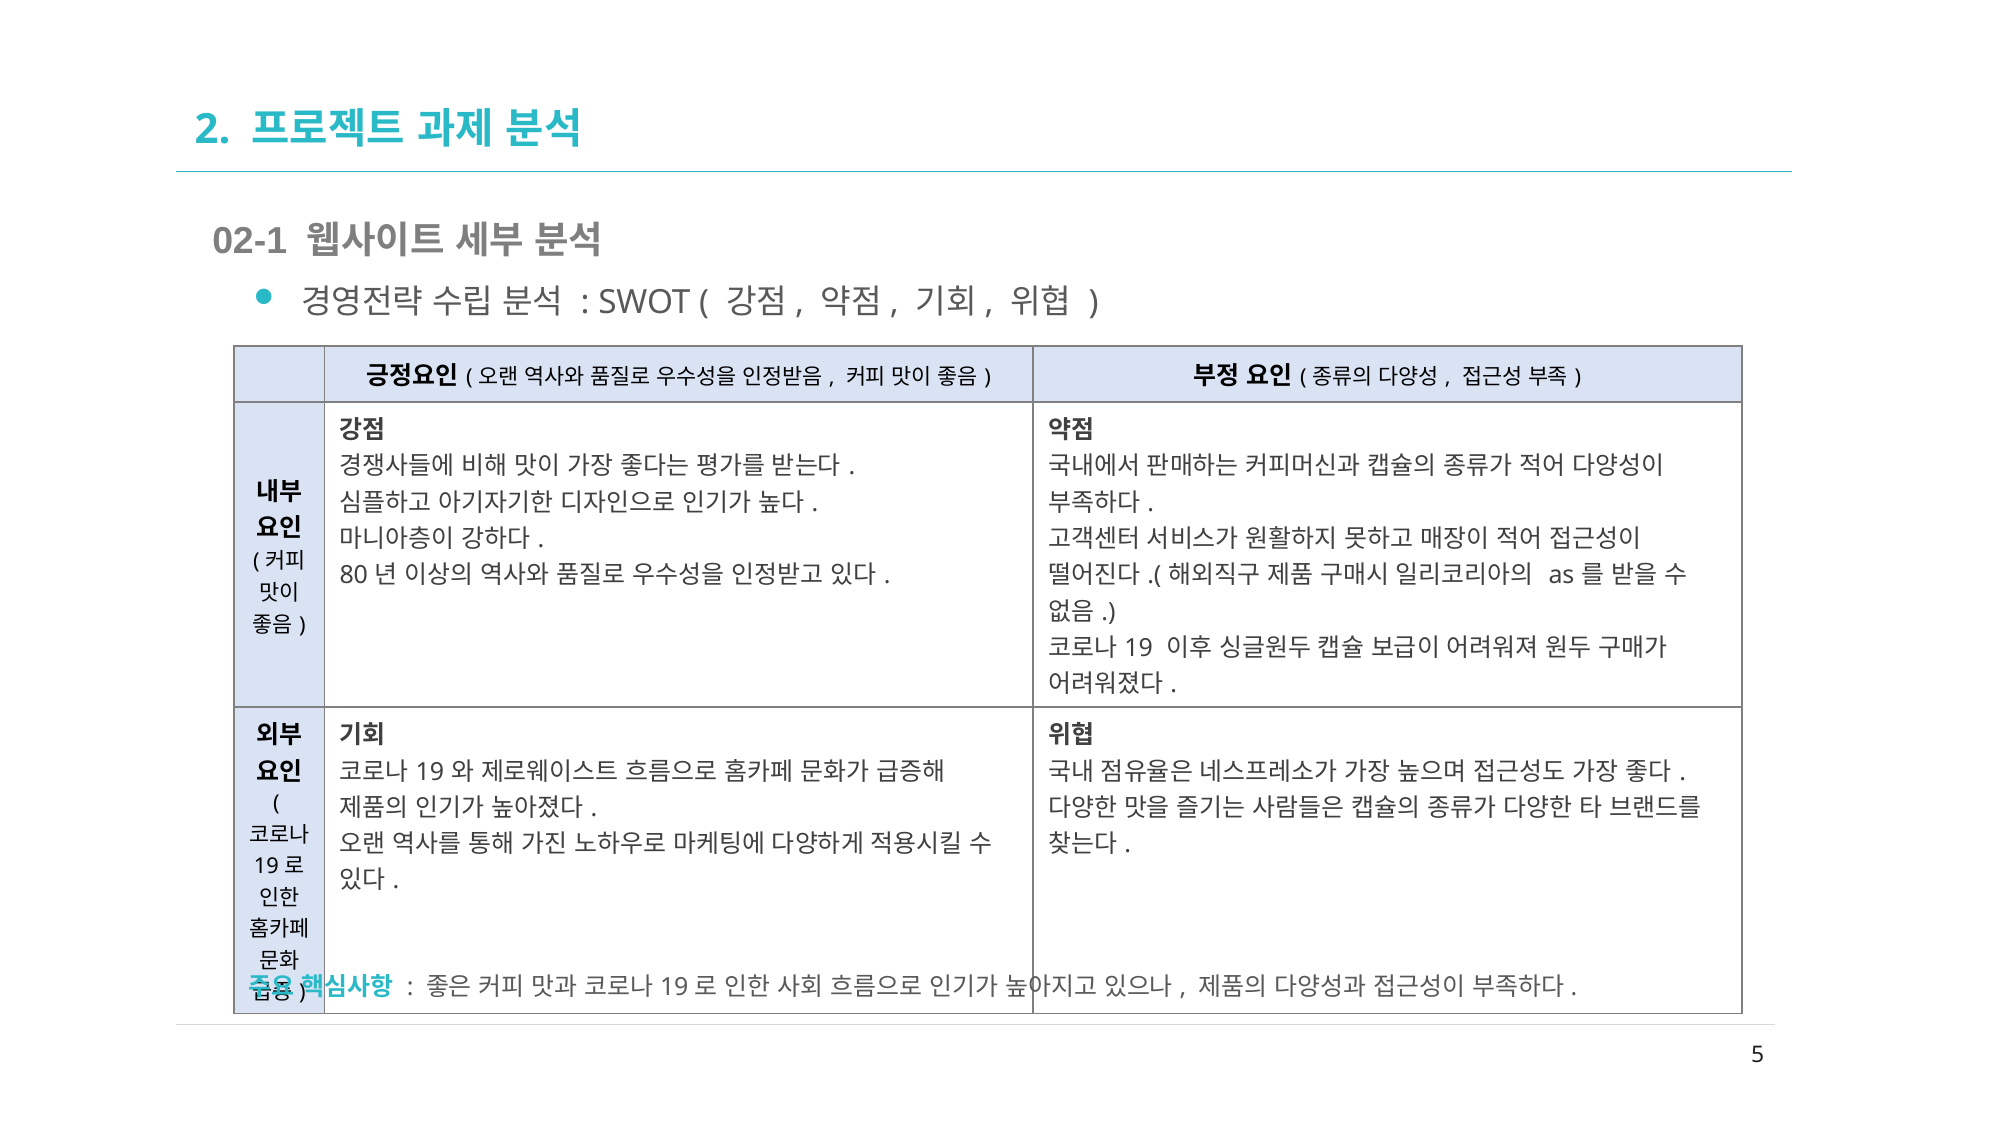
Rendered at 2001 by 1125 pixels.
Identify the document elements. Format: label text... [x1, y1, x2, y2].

table_header [235, 347, 324, 401]
text_box 주요 핵심사항 : 좋은 커피 맛과 코로나19로 인한 사회 흐름으로 인기가 높아지고 있으나, 제품의 다양성과 접근성이 부족하다. [234, 962, 1742, 1008]
table_cell 기회 코로나19와 제로웨이스트 흐름으로 홈카페 문화가 급증해 제품의 인기가 높아졌다. 오랜 역사를 통해 가진 노하우로 마케팅에 다양하게 적용시킬 수 있다. [325, 708, 1032, 962]
table_cell 외부요인 (코로나19로 인한 홈카페문화 급증) [235, 708, 324, 962]
table_cell 위협 국내 점유율은 네스프레소가 가장 높으며 접근성도 가장 좋다. 다양한 맛을 즐기는 사람들은 캡슐의 종류가 다양한 타 브랜드를 찾는다. [1034, 1008, 1741, 1013]
table_cell 위협 국내 점유율은 네스프레소가 가장 높으며 접근성도 가장 좋다. 다양한 맛을 즐기는 사람들은 캡슐의 종류가 다양한 타 브랜드를 찾는다. [1034, 708, 1741, 962]
table_header 긍정요인(오랜 역사와 품질로 우수성을 인정받음, 커피 맛이 좋음) [325, 347, 1032, 401]
slide_number 5 [1690, 1032, 1779, 1093]
table_cell 강점 경쟁사들에 비해 맛이 가장 좋다는 평가를 받는다. 심플하고 아기자기한 디자인으로 인기가 높다. 마니아층이 강하다. 80년 이상의 역사와 품질로 우수성을 인정받고 있다. [325, 403, 1032, 706]
title 2. 프로젝트 과제 분석 [179, 92, 1797, 167]
table_cell 기회 코로나19와 제로웨이스트 흐름으로 홈카페 문화가 급증해 제품의 인기가 높아졌다. 오랜 역사를 통해 가진 노하우로 마케팅에 다양하게 적용시킬 수 있다. [325, 1008, 1032, 1013]
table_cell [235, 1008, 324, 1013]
table_header 부정 요인(종류의 다양성, 접근성 부족) [1034, 347, 1741, 401]
subtitle 02-1 웹사이트 세부 분석 [197, 208, 1797, 260]
table_cell 약점 국내에서 판매하는 커피머신과 캡슐의 종류가 적어 다양성이 부족하다. 고객센터 서비스가 원활하지 못하고 매장이 적어 접근성이 떨어진다.(해외직구 제품 구매시 일리코리아의 as를 받을 수 없음.) 코로나19 이후 싱글원두 캡슐 보급이 어려워져 원두 구매가 어려워졌다. [1034, 403, 1741, 706]
list 경영전략 수립 분석 : SWOT ( 강점, 약점, 기회, 위협 ) [239, 277, 1797, 329]
table_cell 내부요인 (커피 맛이 좋음) [235, 403, 324, 706]
